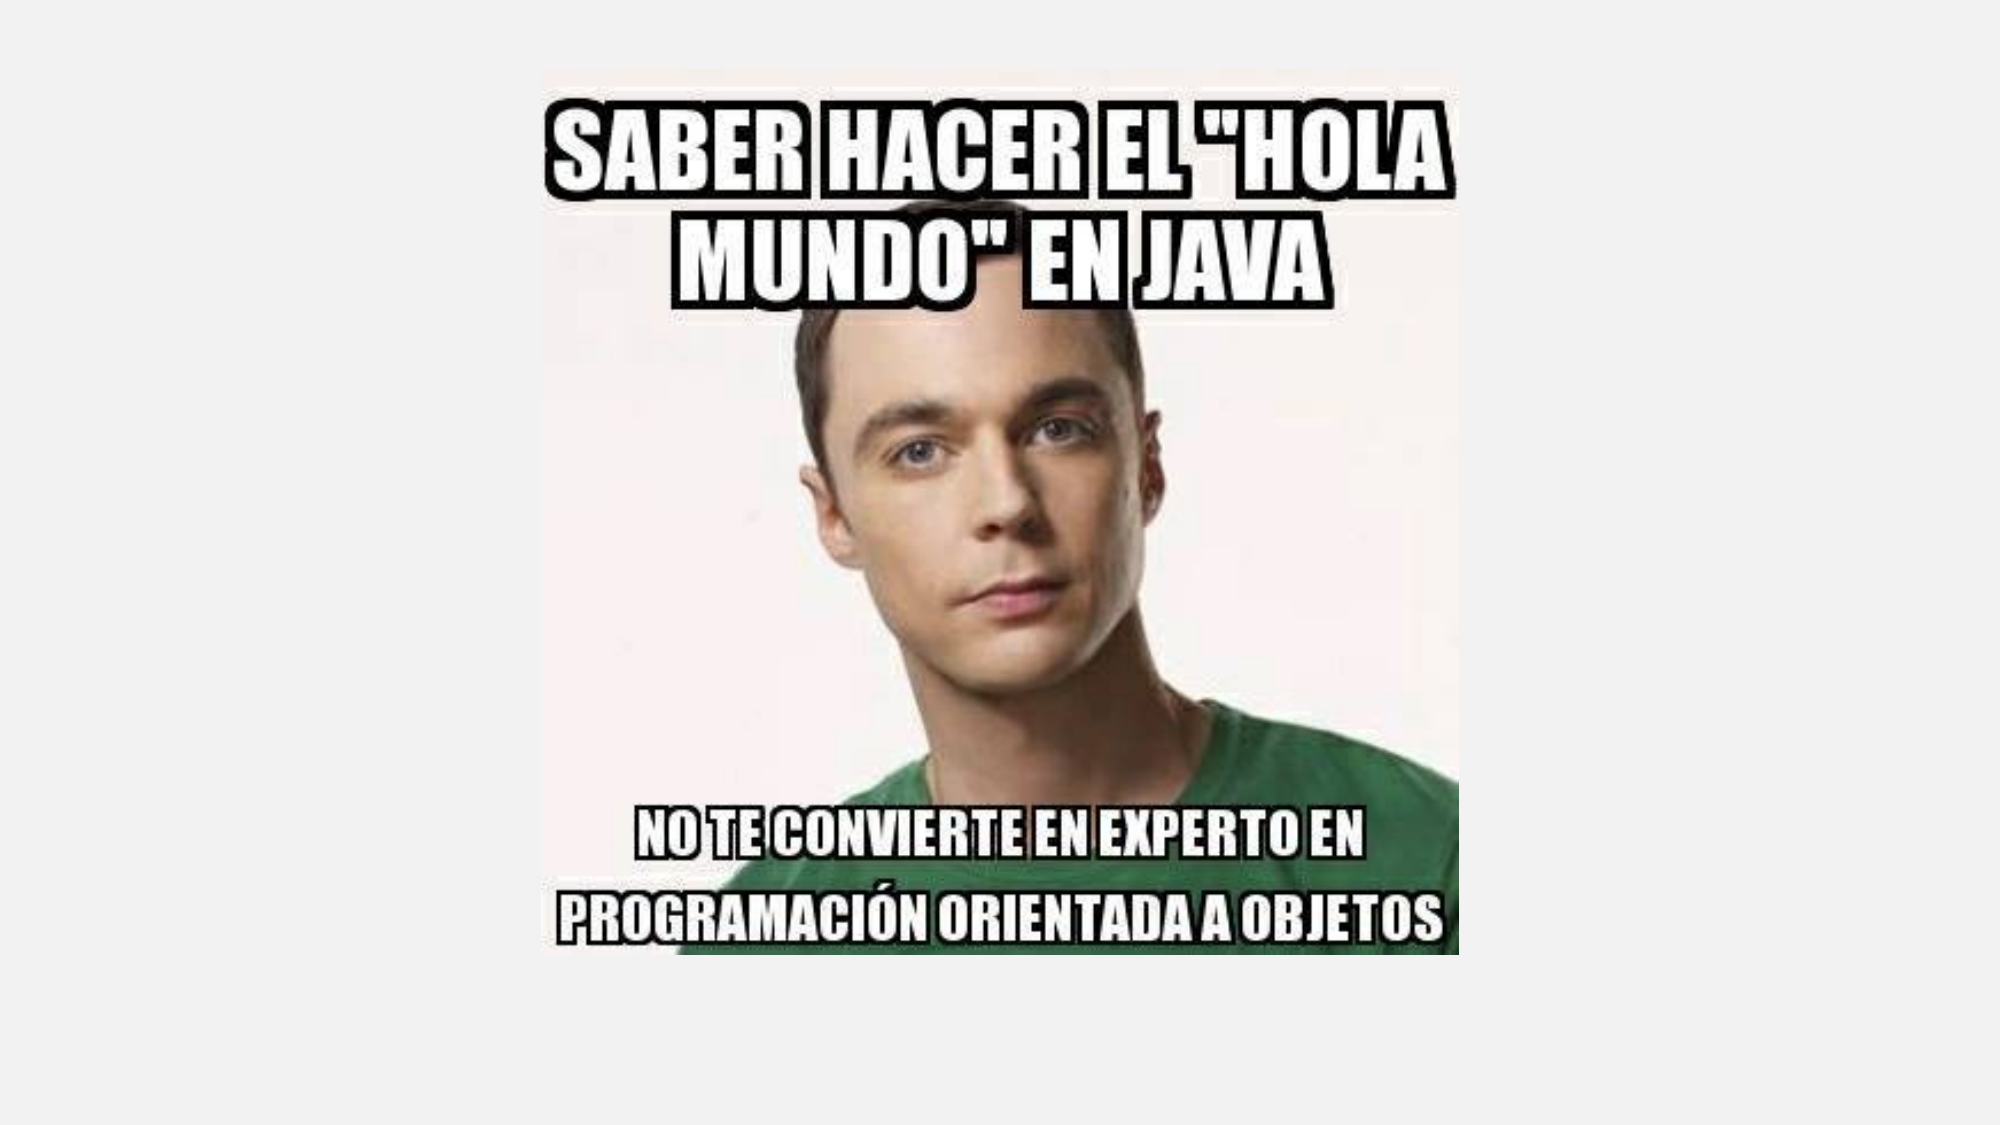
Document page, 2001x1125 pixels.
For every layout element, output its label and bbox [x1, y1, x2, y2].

list [541, 70, 1458, 955]
picture [541, 69, 1459, 955]
